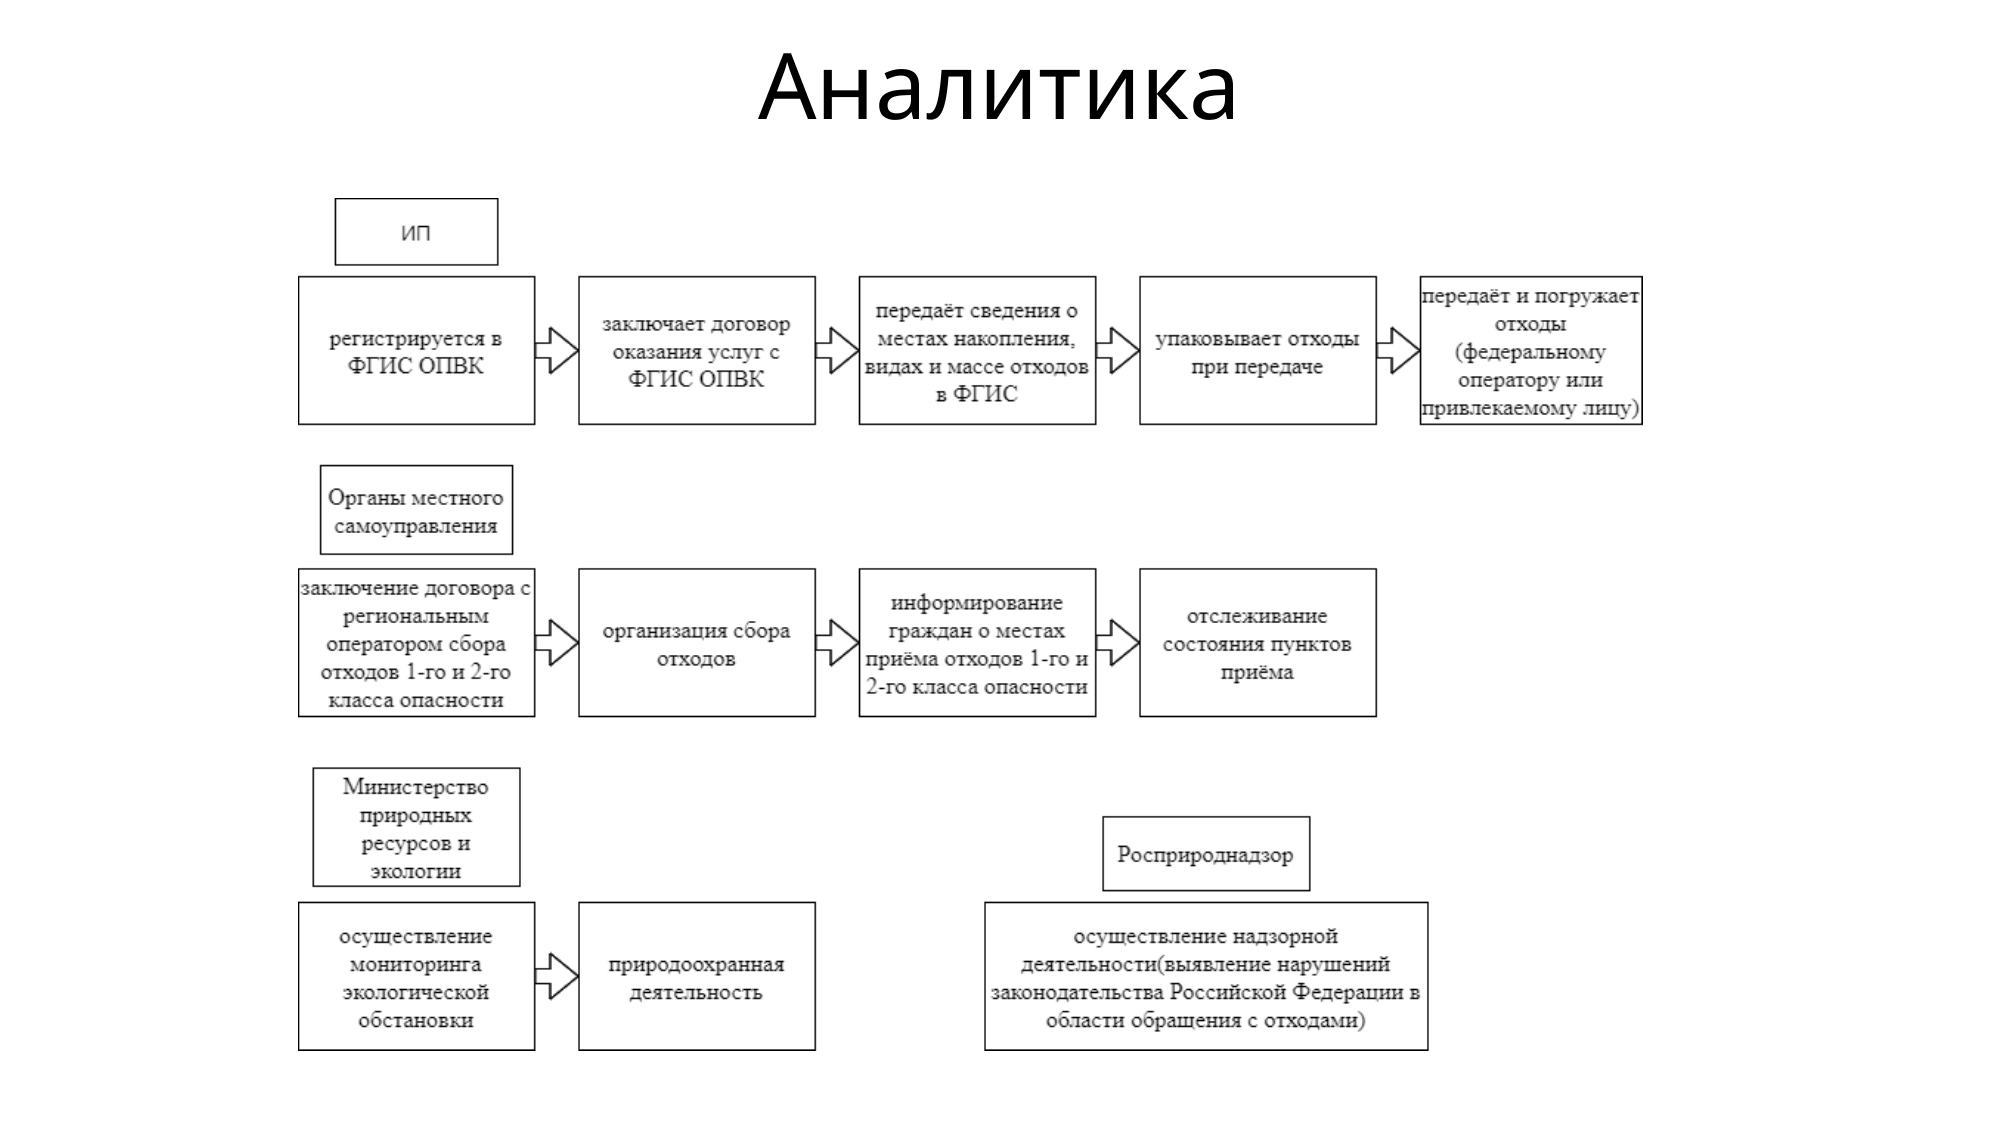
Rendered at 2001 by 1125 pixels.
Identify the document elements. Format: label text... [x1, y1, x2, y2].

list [298, 198, 1643, 1051]
title Аналитика [137, 0, 1863, 199]
